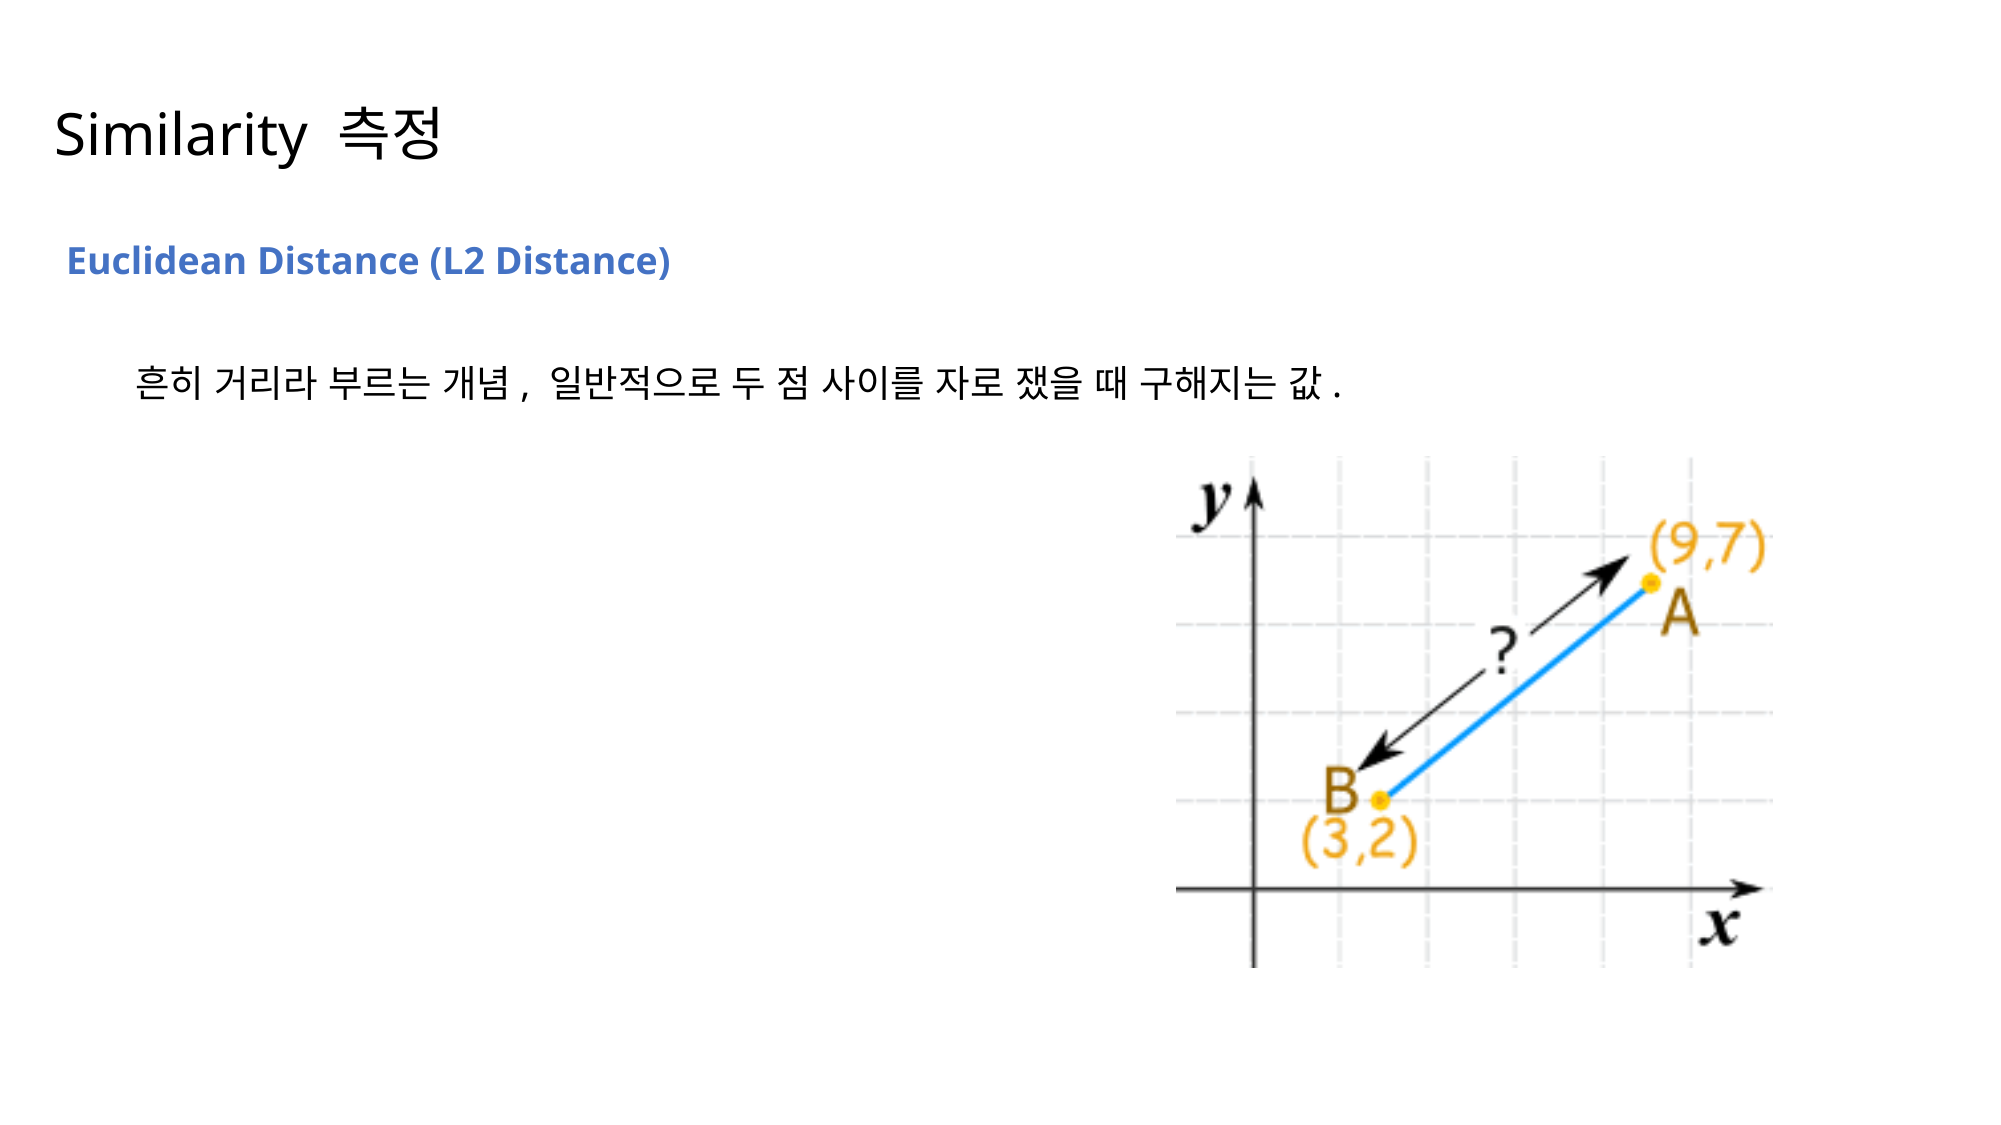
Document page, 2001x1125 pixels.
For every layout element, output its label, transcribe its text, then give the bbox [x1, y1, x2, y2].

text_box Euclidean Distance (L2 Distance) [51, 229, 687, 290]
picture [1175, 456, 1773, 968]
text_box Similarity 측정 [39, 89, 460, 175]
text_box 흔히 거리라 부르는 개념, 일반적으로 두 점 사이를 자로 쟀을 때 구해지는 값. [120, 329, 1358, 480]
